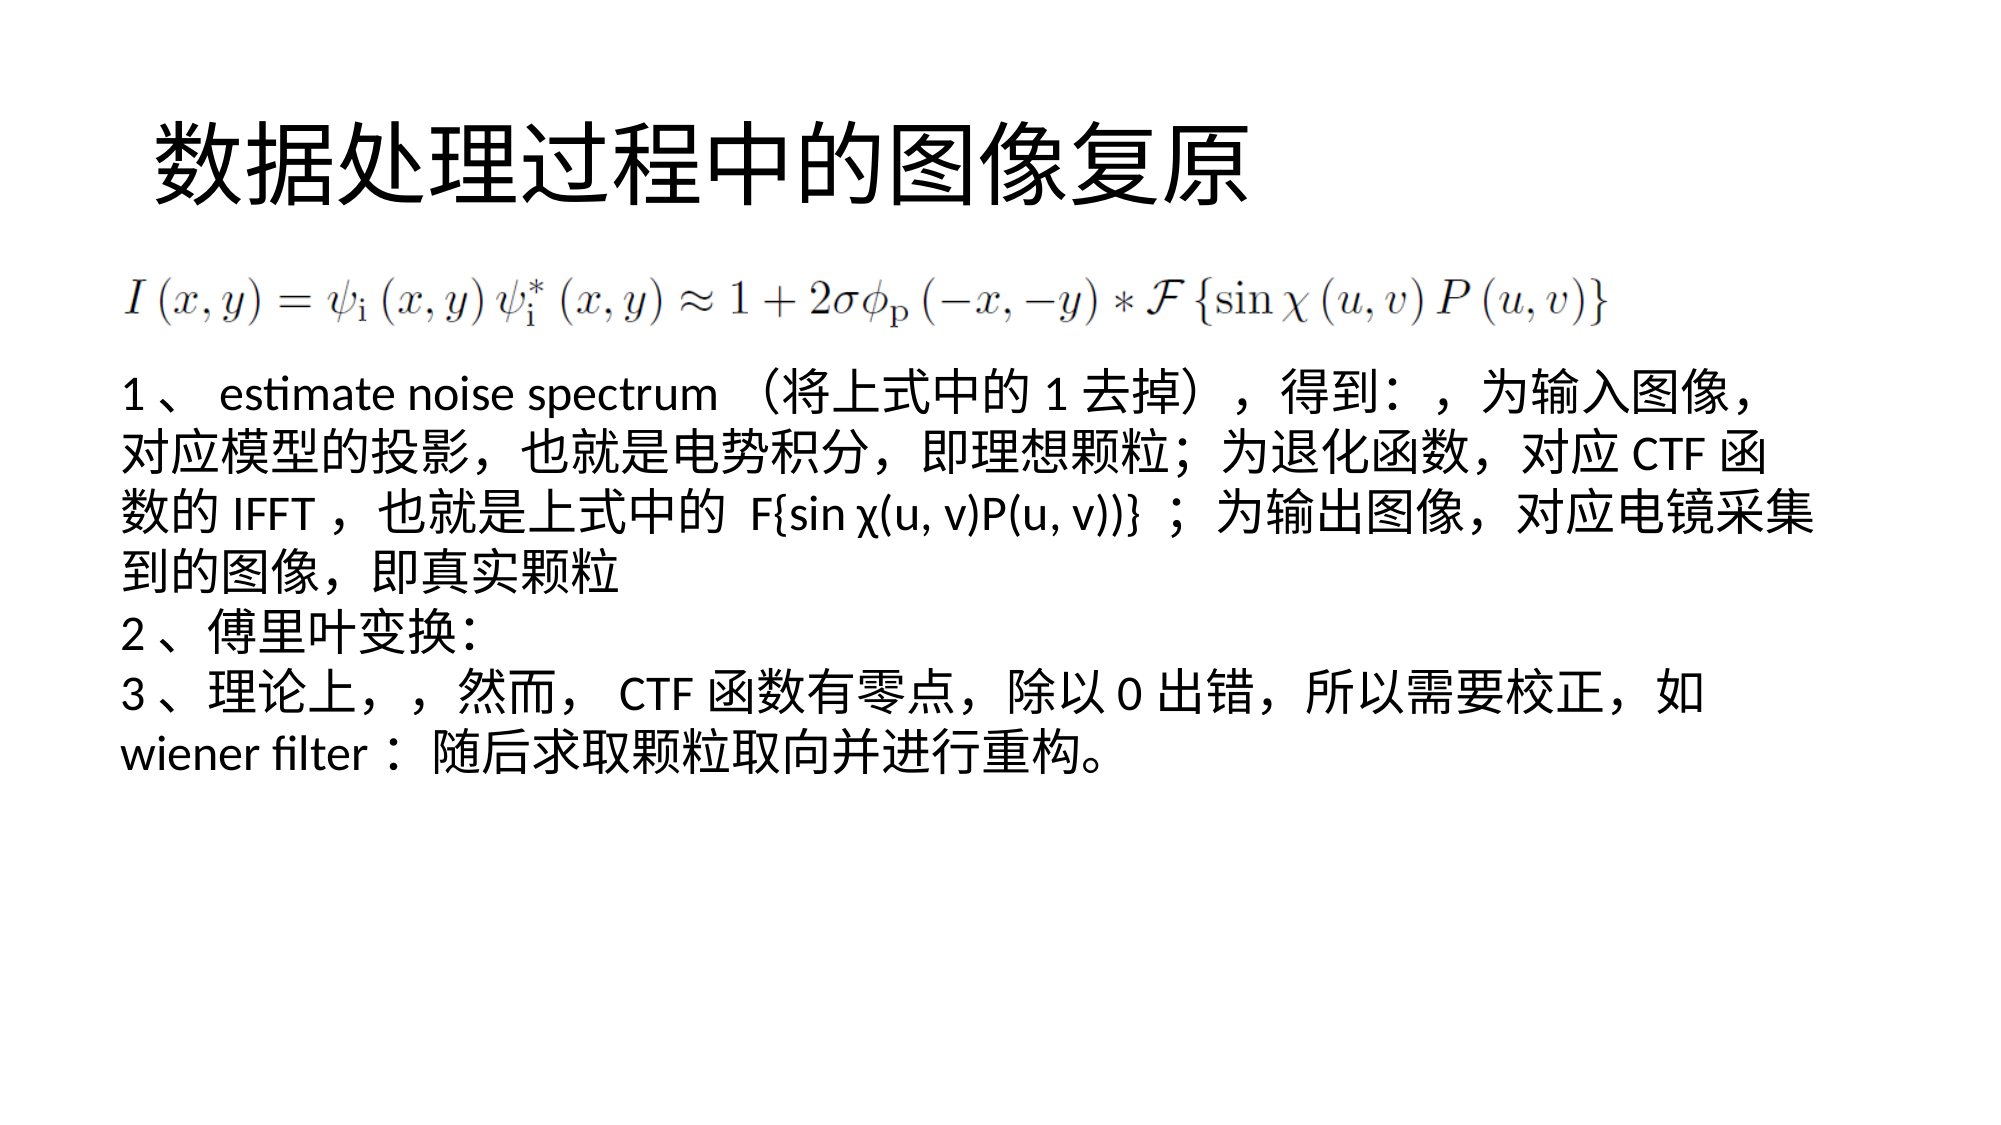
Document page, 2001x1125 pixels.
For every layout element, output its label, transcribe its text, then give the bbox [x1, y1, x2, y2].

picture [117, 252, 1625, 354]
title 数据处理过程中的图像复原 [137, 59, 1863, 278]
